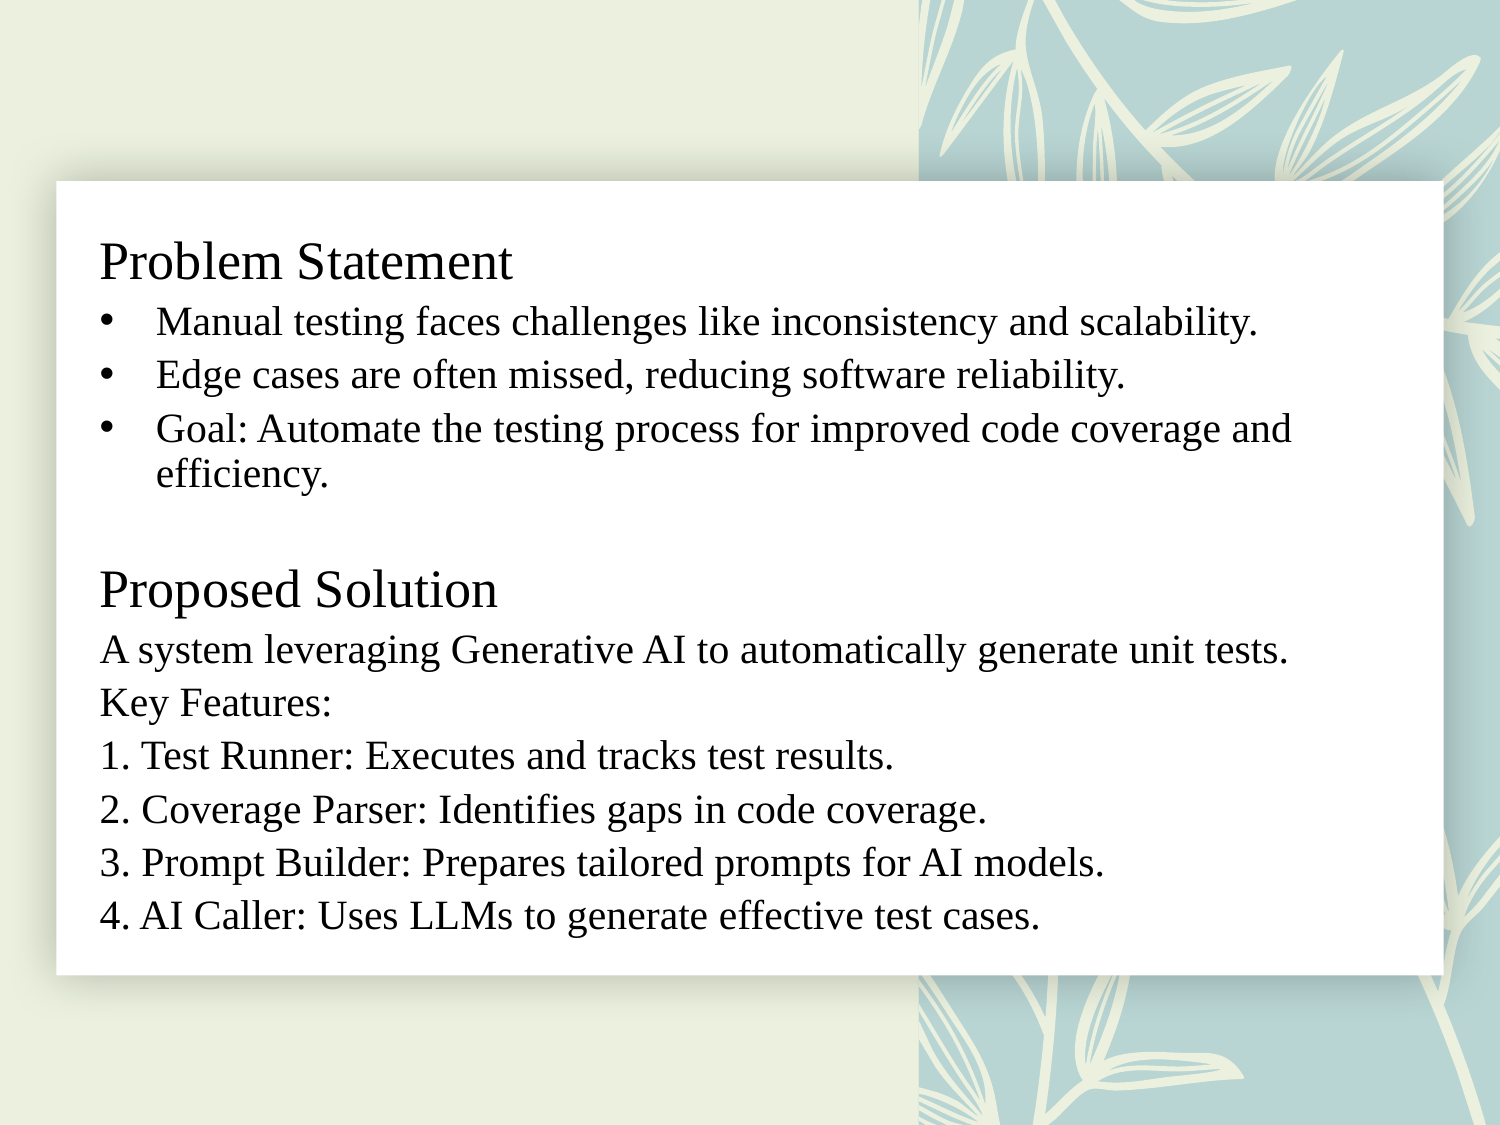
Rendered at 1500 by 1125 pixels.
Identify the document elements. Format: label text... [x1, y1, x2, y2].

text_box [918, 0, 1500, 1125]
text_box [54, 179, 913, 977]
text_box [0, 0, 916, 1125]
list Problem Statement Manual testing faces challenges like inconsistency and scalability. Edge cases are often missed, reducing software reliability. Goal: Automate the testing process for improved code coverage and efficiency. Proposed Solution A system leveraging Generative AI to automatically generate unit tests. Key Features: 1. Test Runner: Executes and tracks test results. 2. Coverage Parser: Identifies gaps in code coverage. 3. Prompt Builder: Prepares tailored prompts for AI models. 4. AI Caller: Uses LLMs to generate effective test cases. [84, 149, 913, 976]
